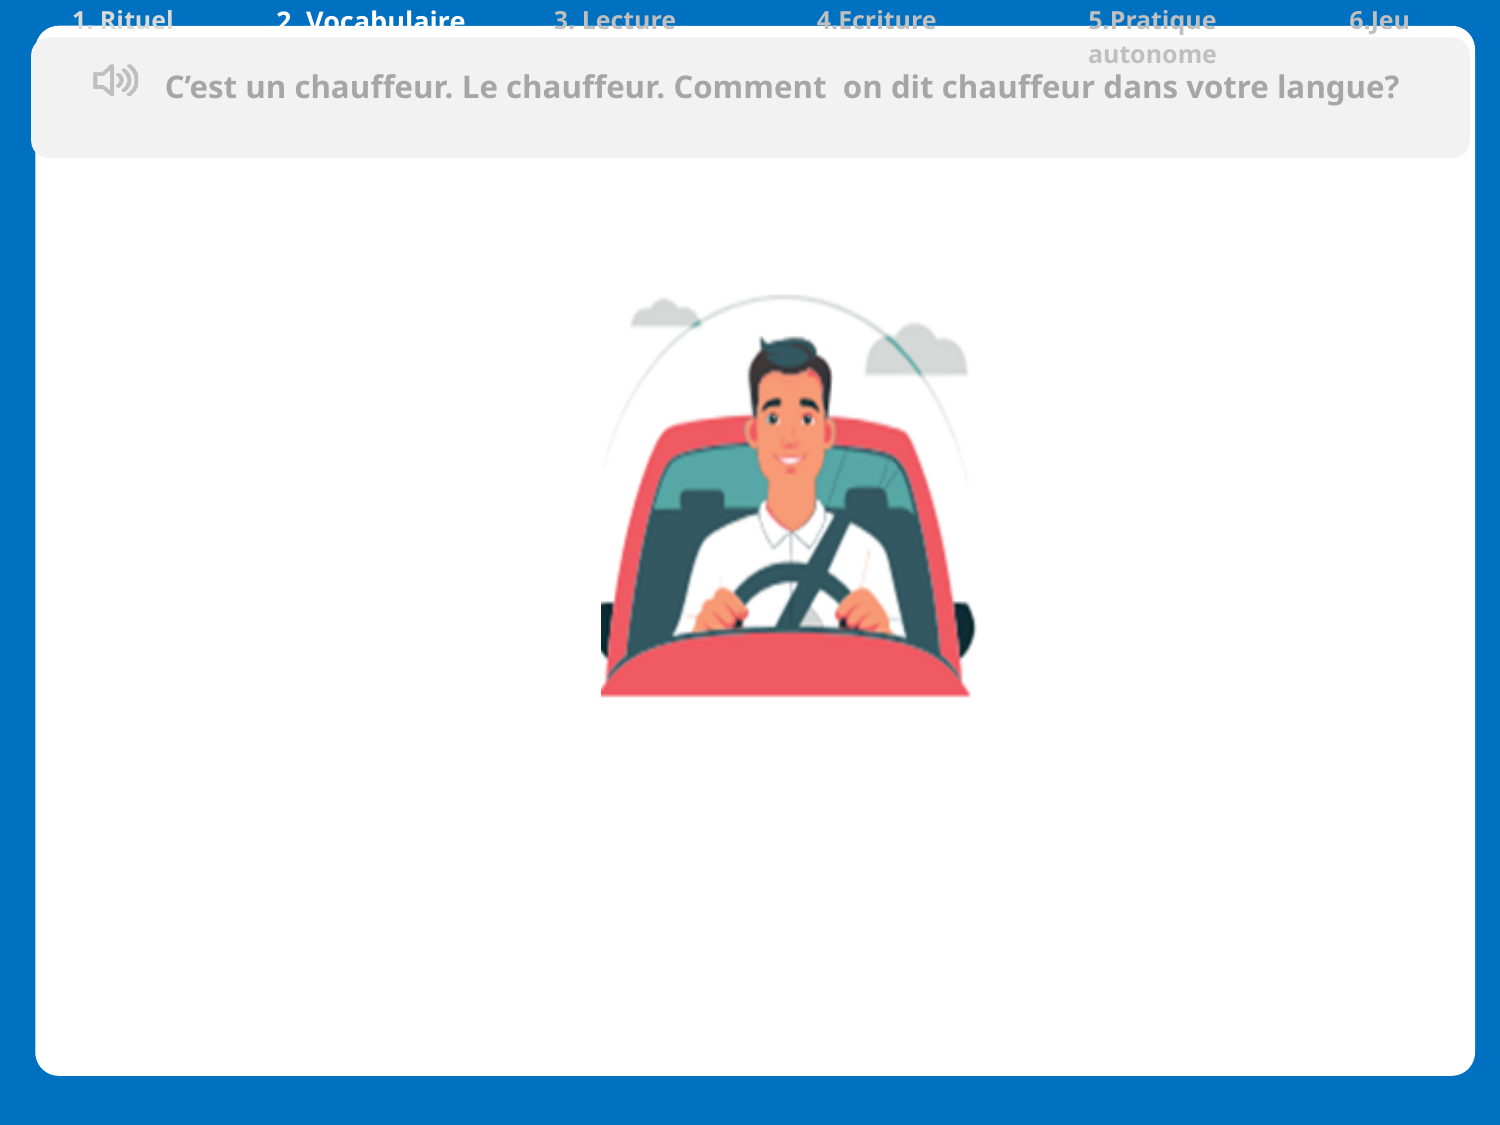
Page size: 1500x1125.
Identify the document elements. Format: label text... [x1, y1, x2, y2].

text_box [29, 49, 1472, 161]
table_header 2. Vocabulaire [249, 0, 493, 55]
text_box [0, 0, 1500, 1125]
table_header 5.Pratique autonome [1016, 0, 1289, 55]
text_box [33, 32, 1478, 1078]
table_header 1. Rituel [4, 0, 249, 79]
table_header 4.Ecriture [737, 0, 1016, 55]
table_header 3. Lecture [493, 0, 737, 55]
text_box C’est un chauffeur. Le chauffeur. Comment on dit chauffeur dans votre langue? [149, 55, 1454, 113]
table_header 6.Jeu [1289, 0, 1471, 79]
text_box [93, 79, 139, 96]
picture [601, 293, 1033, 721]
